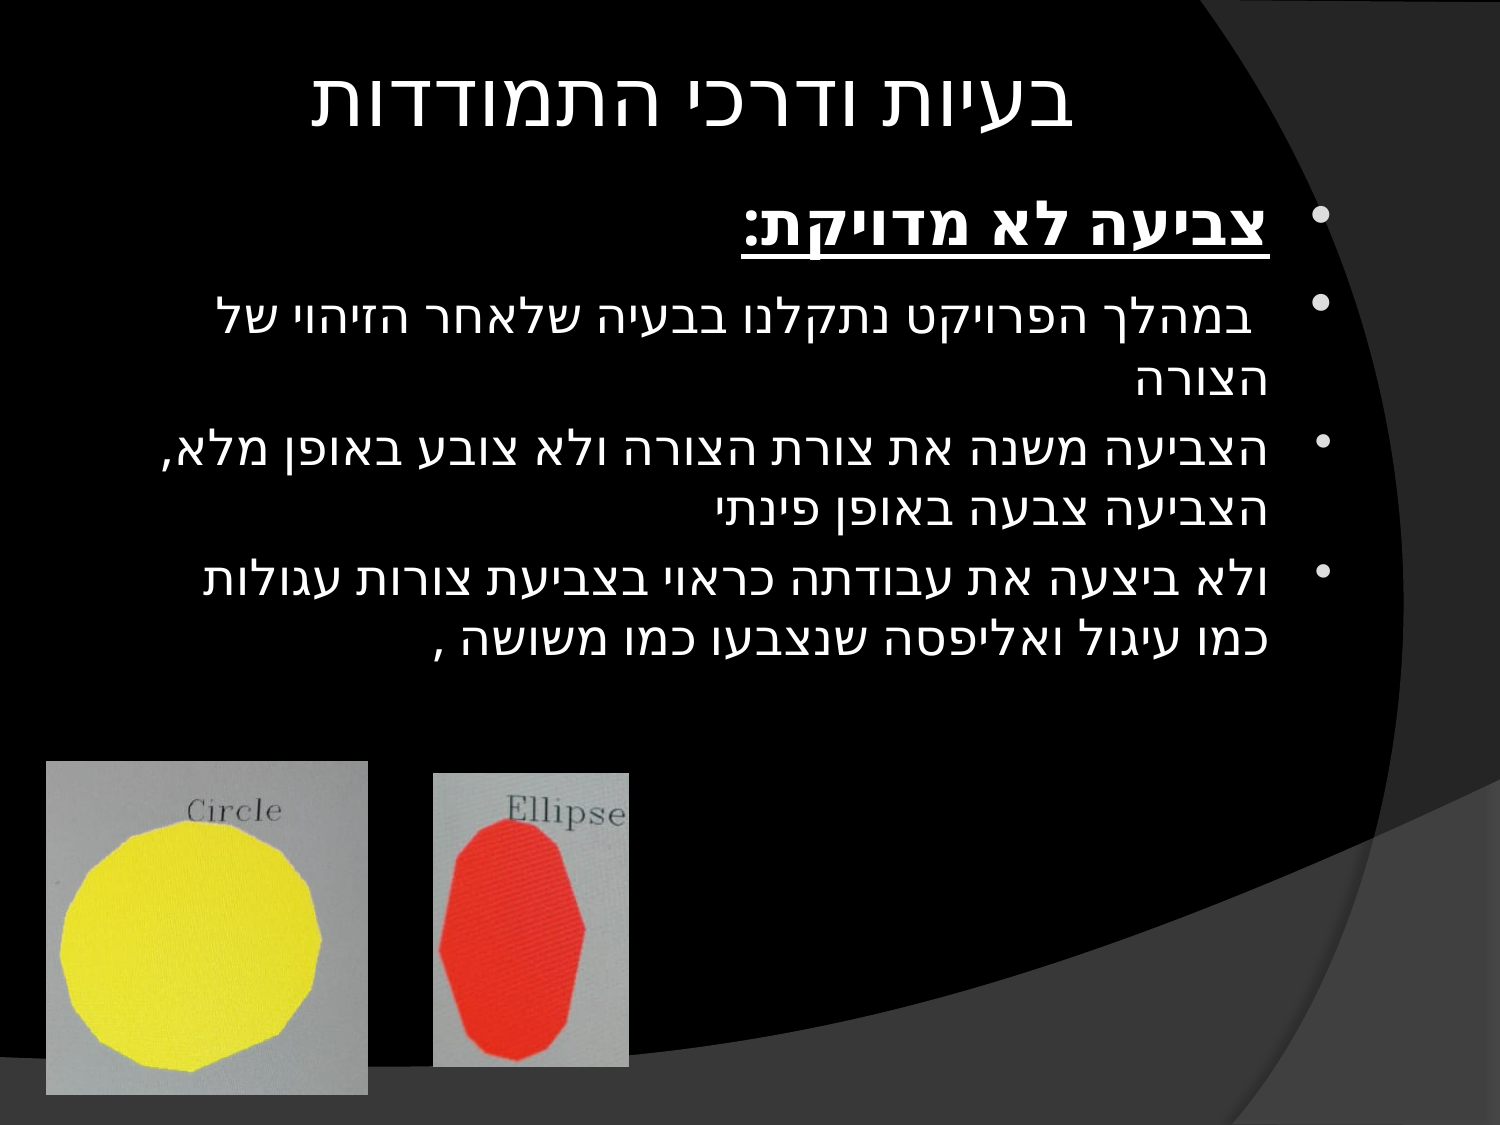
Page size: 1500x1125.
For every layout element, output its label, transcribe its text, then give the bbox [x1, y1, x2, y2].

picture [433, 773, 630, 1067]
list צביעה לא מדויקת: במהלך הפרויקט נתקלנו בבעיה שלאחר הזיהוי של הצורה הצביעה משנה את צורת הצורה ולא צובע באופן מלא, הצביעה צבעה באופן פינתי ולא ביצעה את עבודתה כראוי בצביעת צורות עגולות כמו עיגול ואליפסה שנצבעו כמו משושה , [128, 175, 1354, 840]
picture [46, 761, 368, 1095]
text_box בעיות ודרכי התמודדות [304, 0, 1191, 175]
